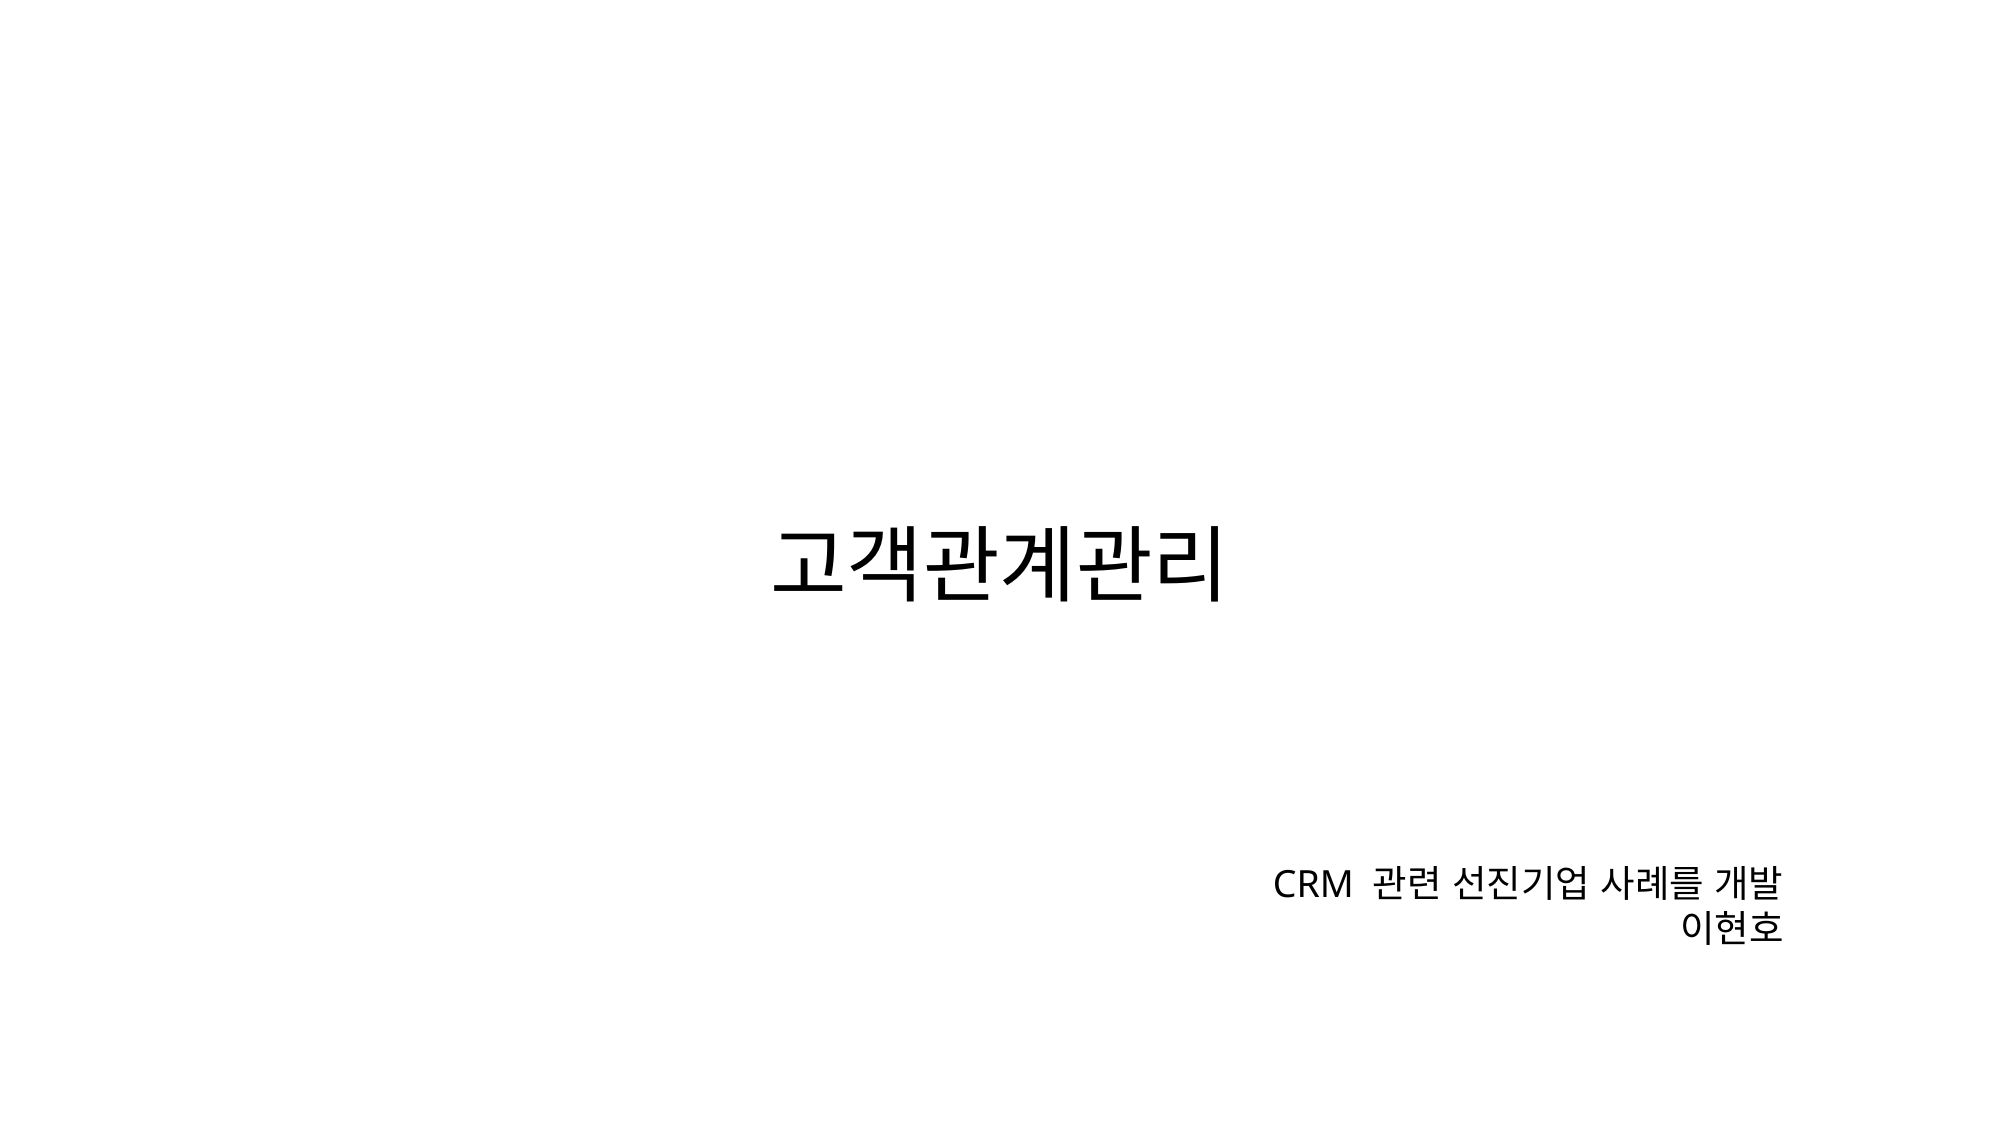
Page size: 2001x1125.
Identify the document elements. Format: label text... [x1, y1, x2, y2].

text_box 고객관계관리 [721, 504, 1279, 620]
text_box CRM 관련 선진기업 사례를 개발 이현호 [1107, 852, 1799, 957]
